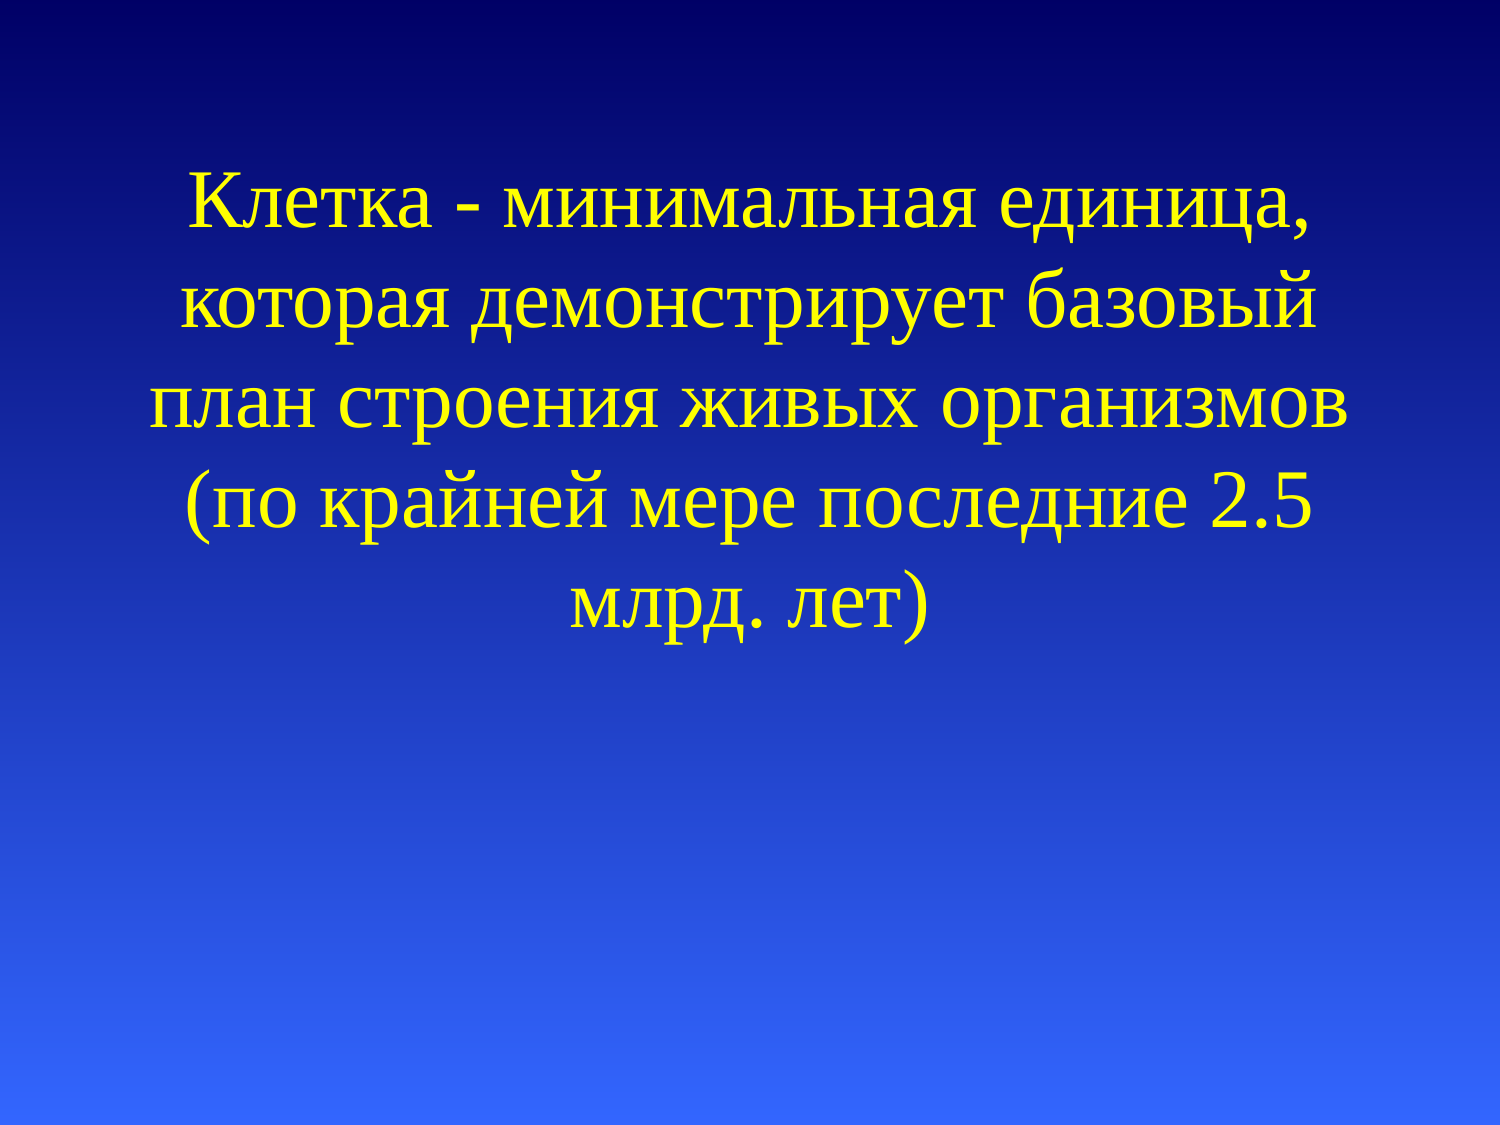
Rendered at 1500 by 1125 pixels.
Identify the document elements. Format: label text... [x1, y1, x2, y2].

title Клетка - минимальная единица, которая демонстрирует базовый план строения живых организмов (по крайней мере последние 2.5 млрд. лет) [112, 99, 1388, 689]
